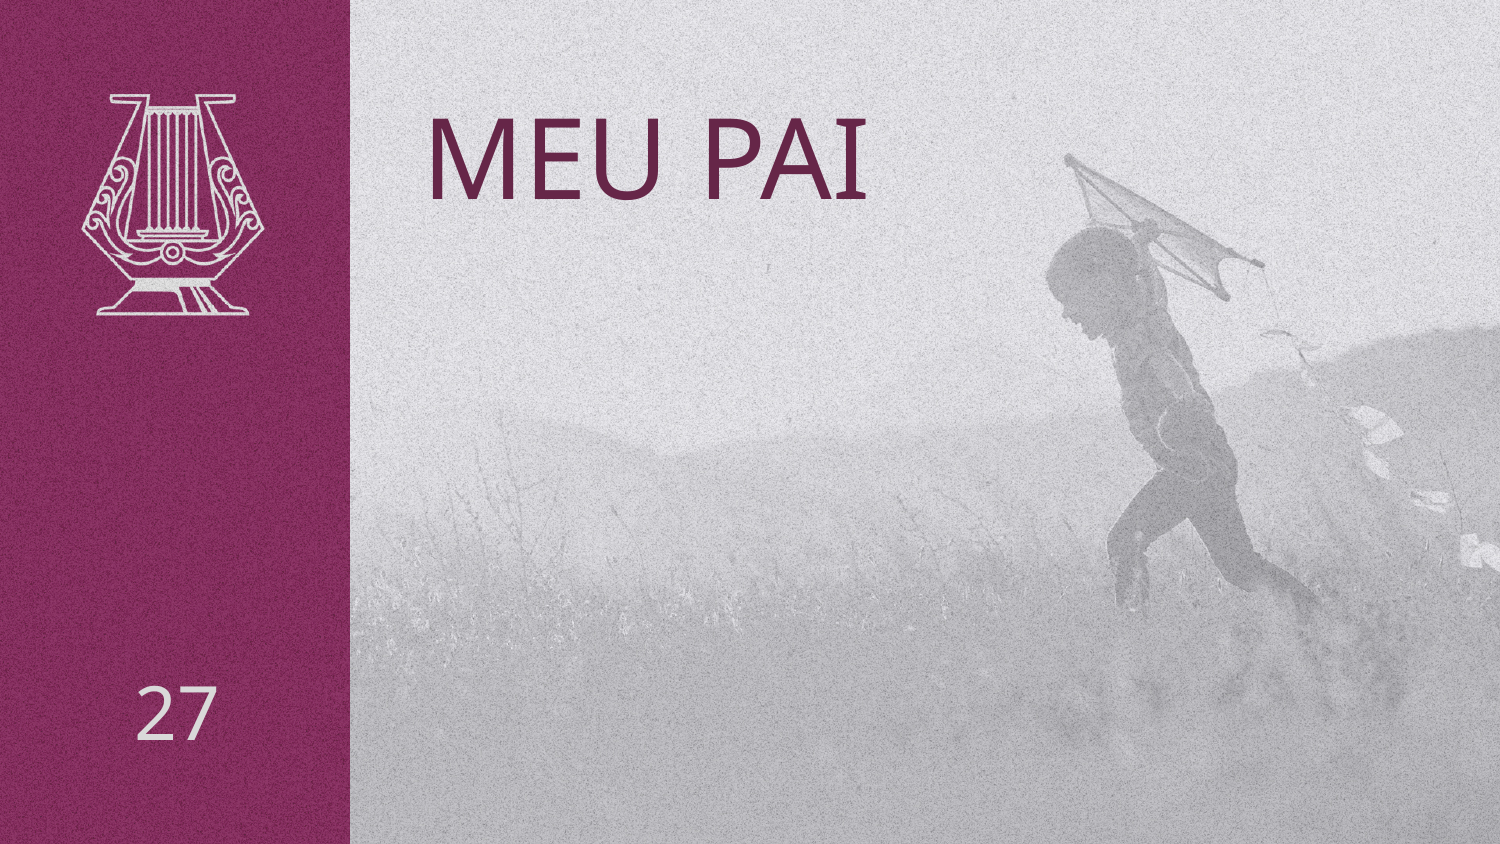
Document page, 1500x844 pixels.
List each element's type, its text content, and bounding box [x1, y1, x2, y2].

picture [0, 0, 1500, 844]
title MEU PAI [407, 79, 1447, 777]
list 27 [76, 658, 278, 765]
